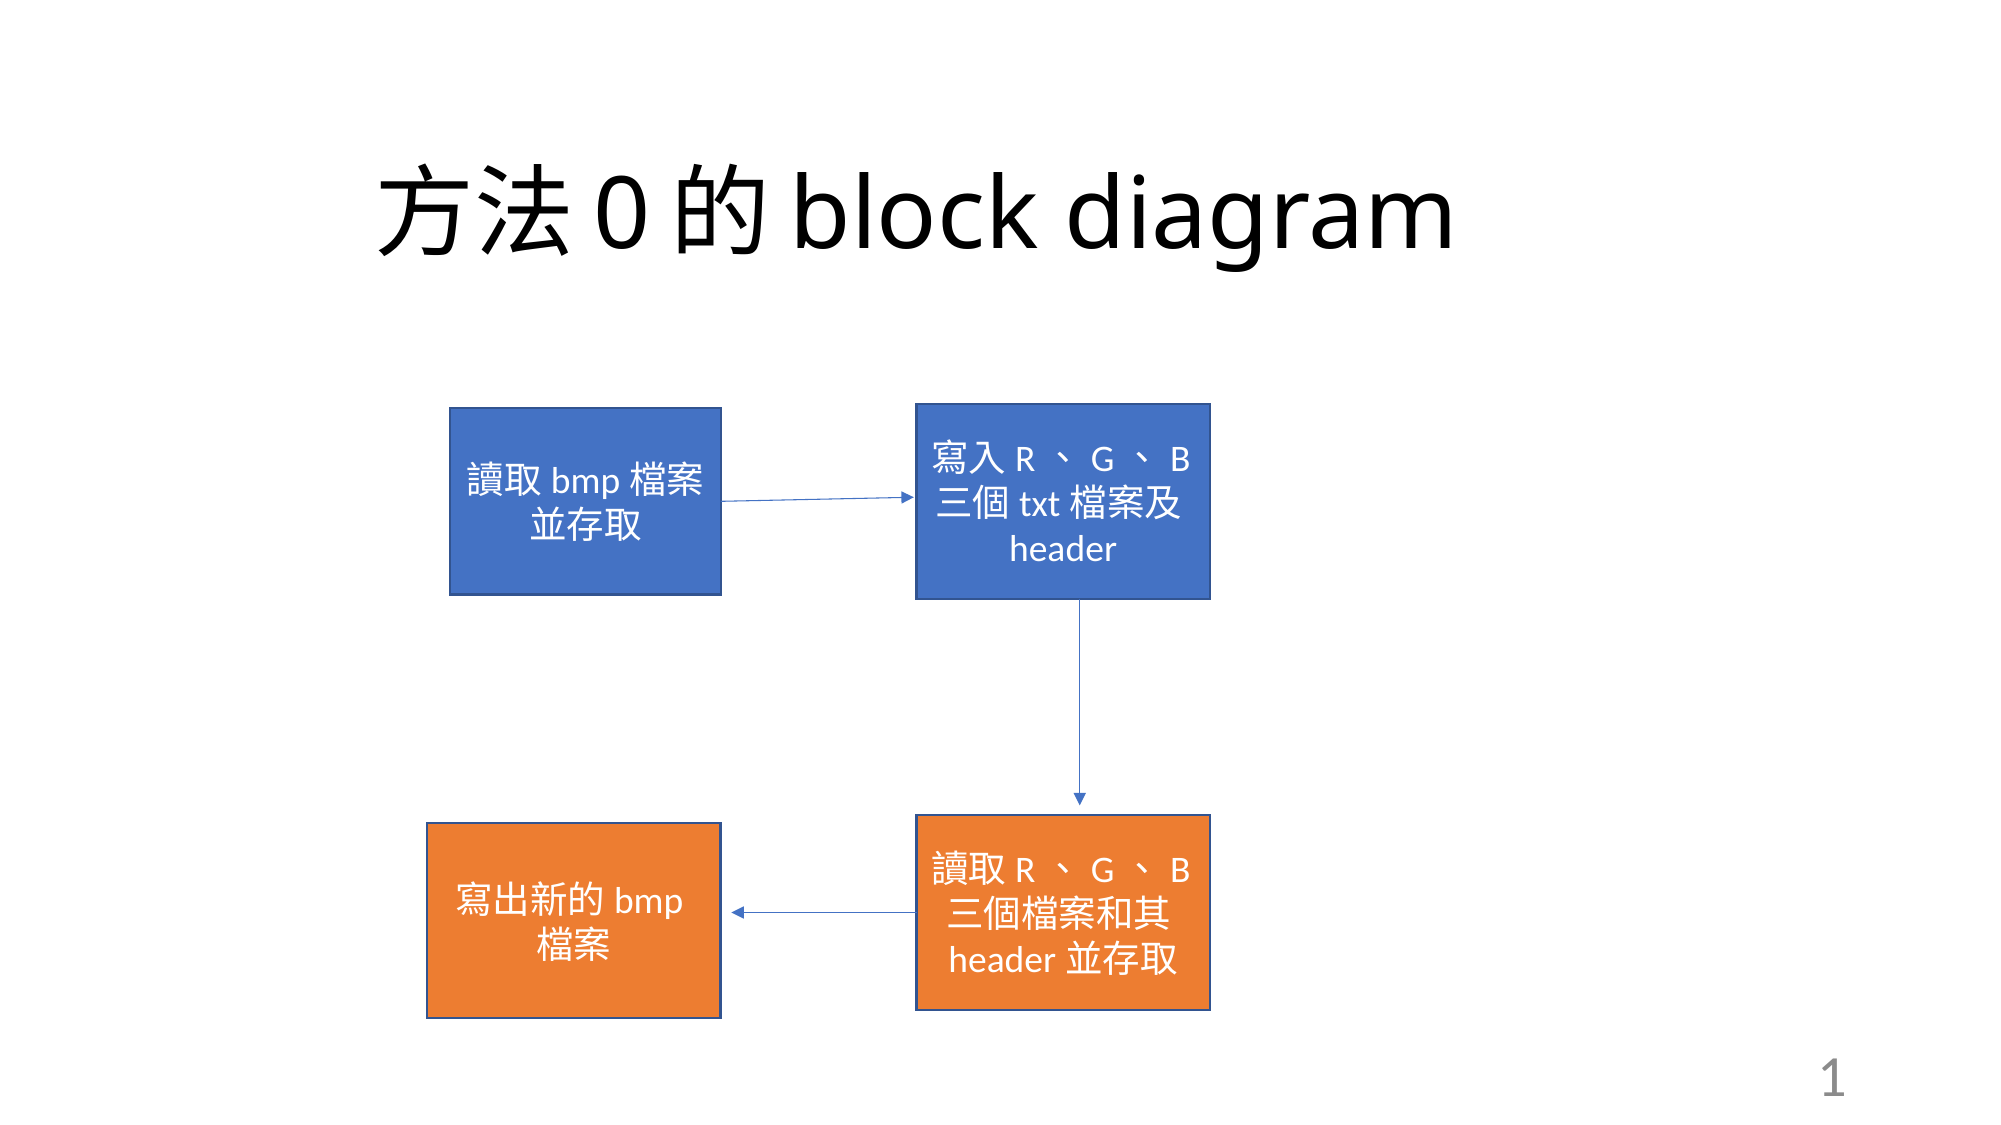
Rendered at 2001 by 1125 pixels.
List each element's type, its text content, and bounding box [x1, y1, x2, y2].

title 方法0的block diagram [353, 153, 1480, 278]
text_box 寫入R、G、B三個txt檔案及header [915, 403, 1211, 600]
text_box 讀取R、G、B三個檔案和其header並存取 [915, 814, 1211, 1011]
slide_number 1 [1412, 1042, 1863, 1103]
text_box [720, 497, 914, 502]
text_box 讀取bmp檔案並存取 [449, 407, 722, 596]
text_box 寫出新的bmp檔案 [426, 822, 722, 1019]
